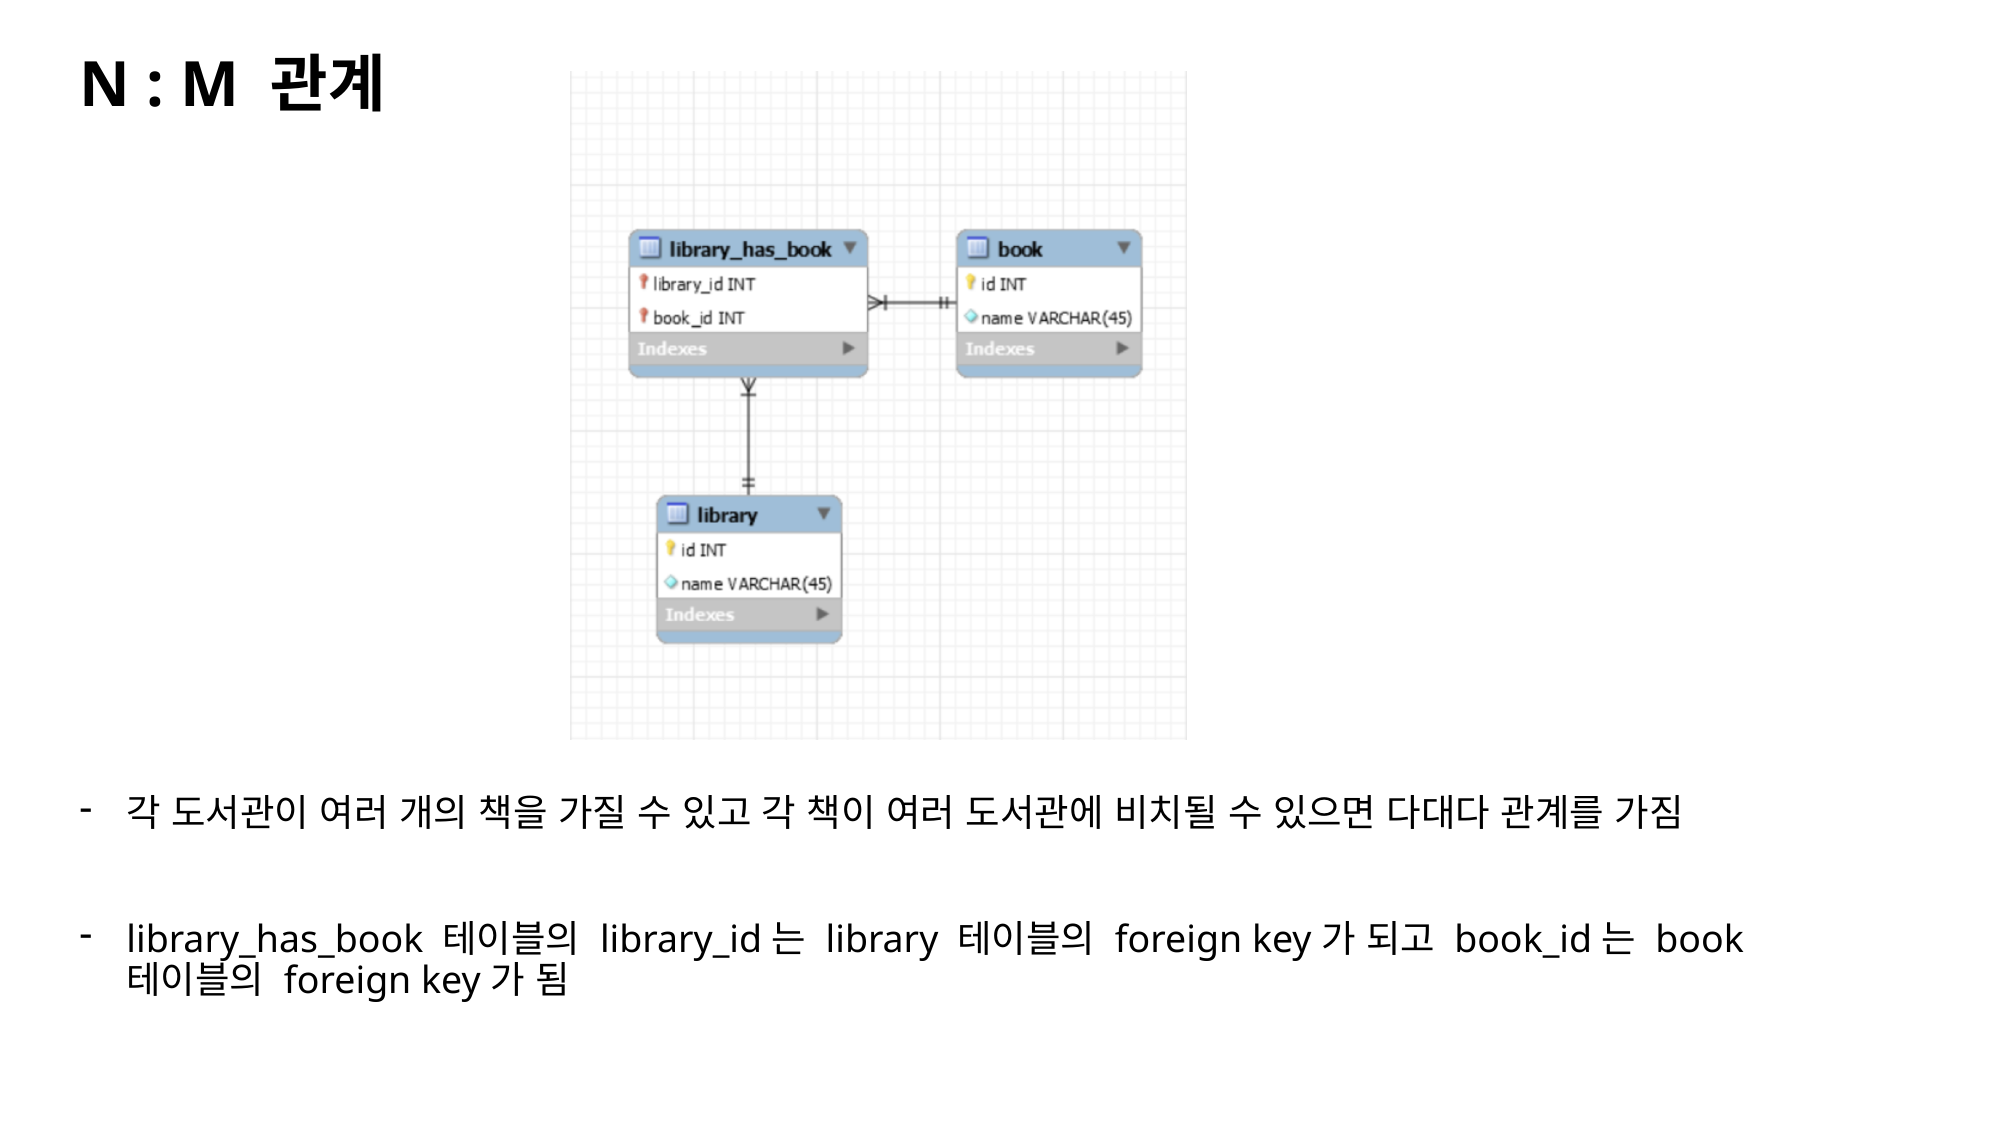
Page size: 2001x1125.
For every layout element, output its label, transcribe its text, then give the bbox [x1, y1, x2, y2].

text_box N : M 관계 [64, 45, 1890, 150]
text_box 각 도서관이 여러 개의 책을 가질 수 있고 각 책이 여러 도서관에 비치될 수 있으면 다대다 관계를 가짐 library_has_book 테이블의 library_id는 library 테이블의 foreign key가 되고 book_id는 book 테이블의 foreign key가 됨 [64, 787, 1890, 1080]
picture [570, 71, 1188, 740]
